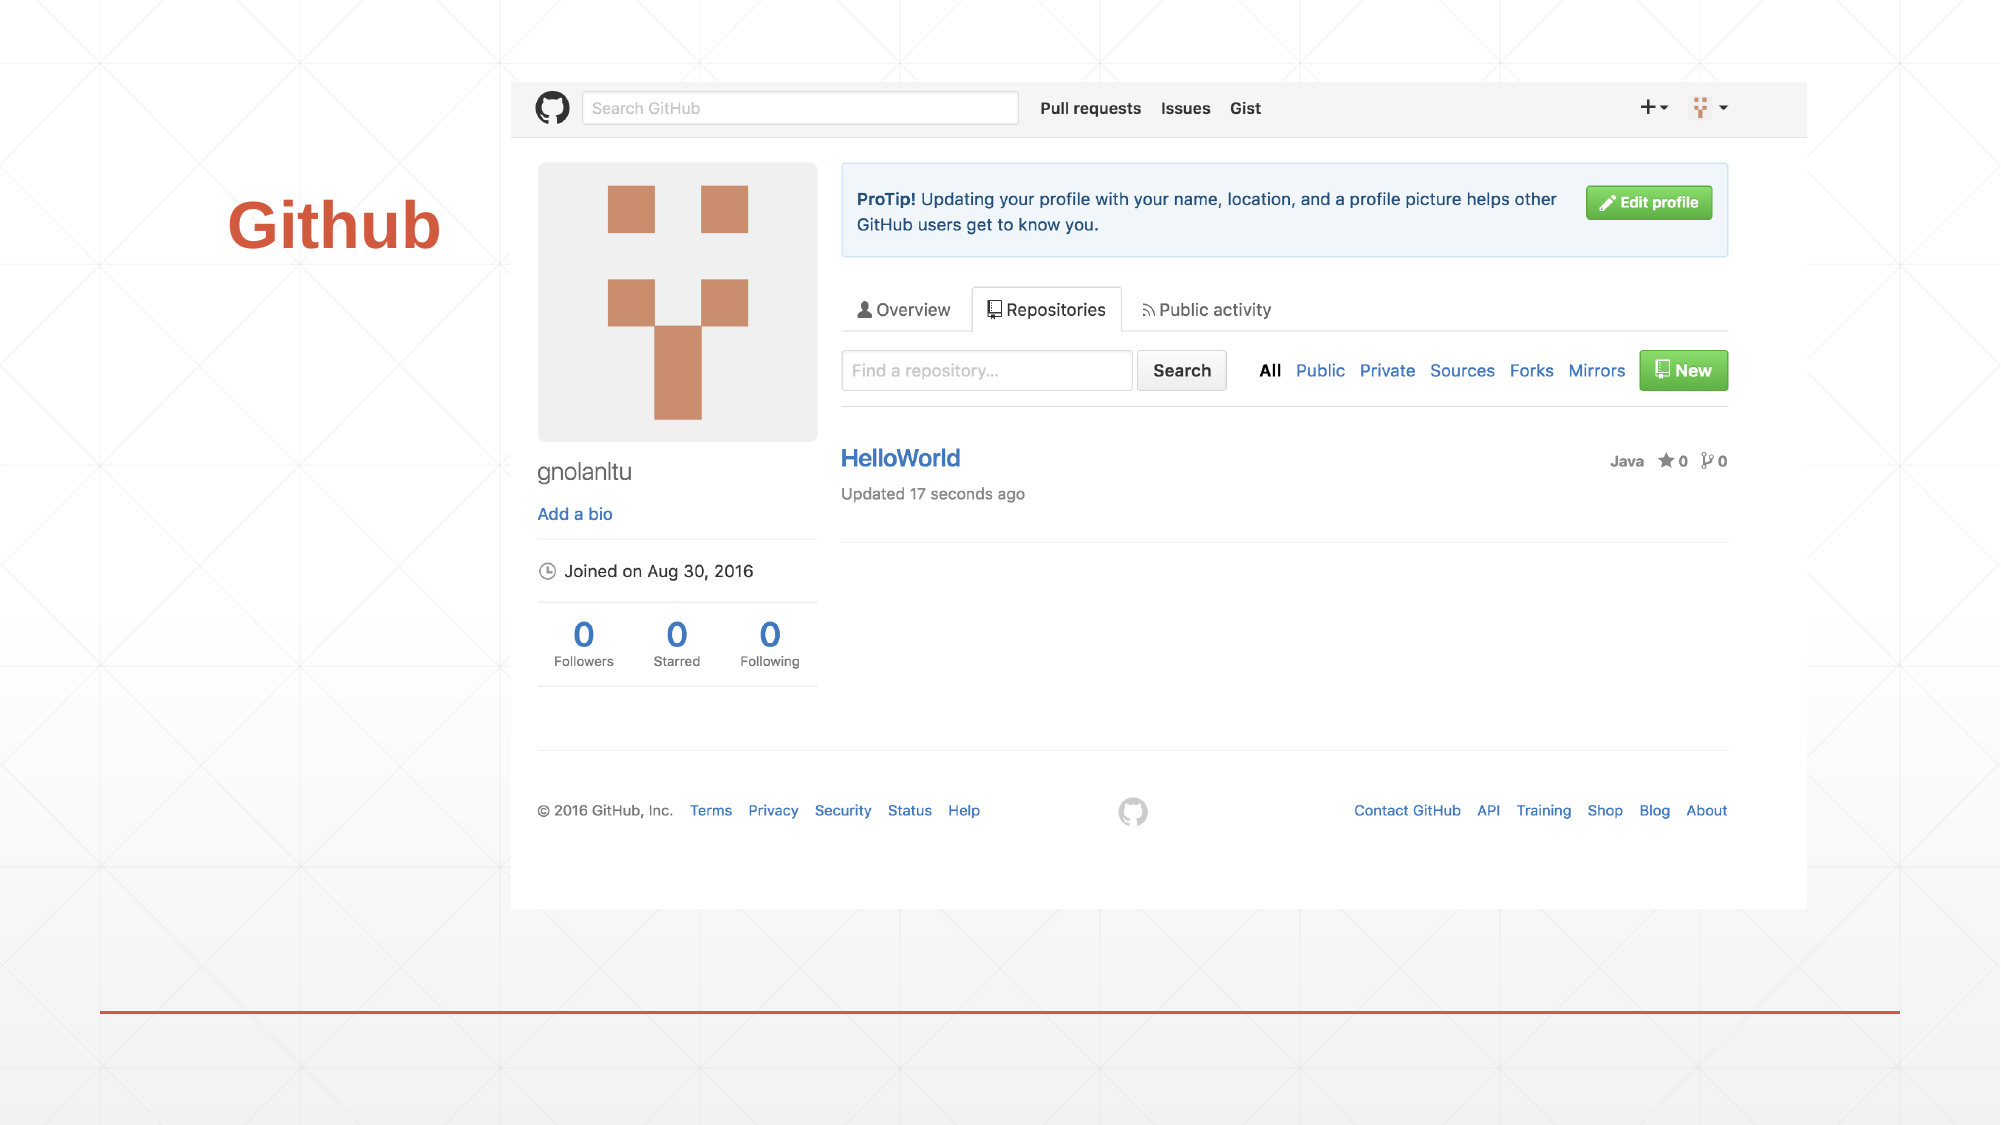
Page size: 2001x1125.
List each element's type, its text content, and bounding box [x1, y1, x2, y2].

picture [510, 82, 1807, 909]
title Github [212, 82, 510, 271]
